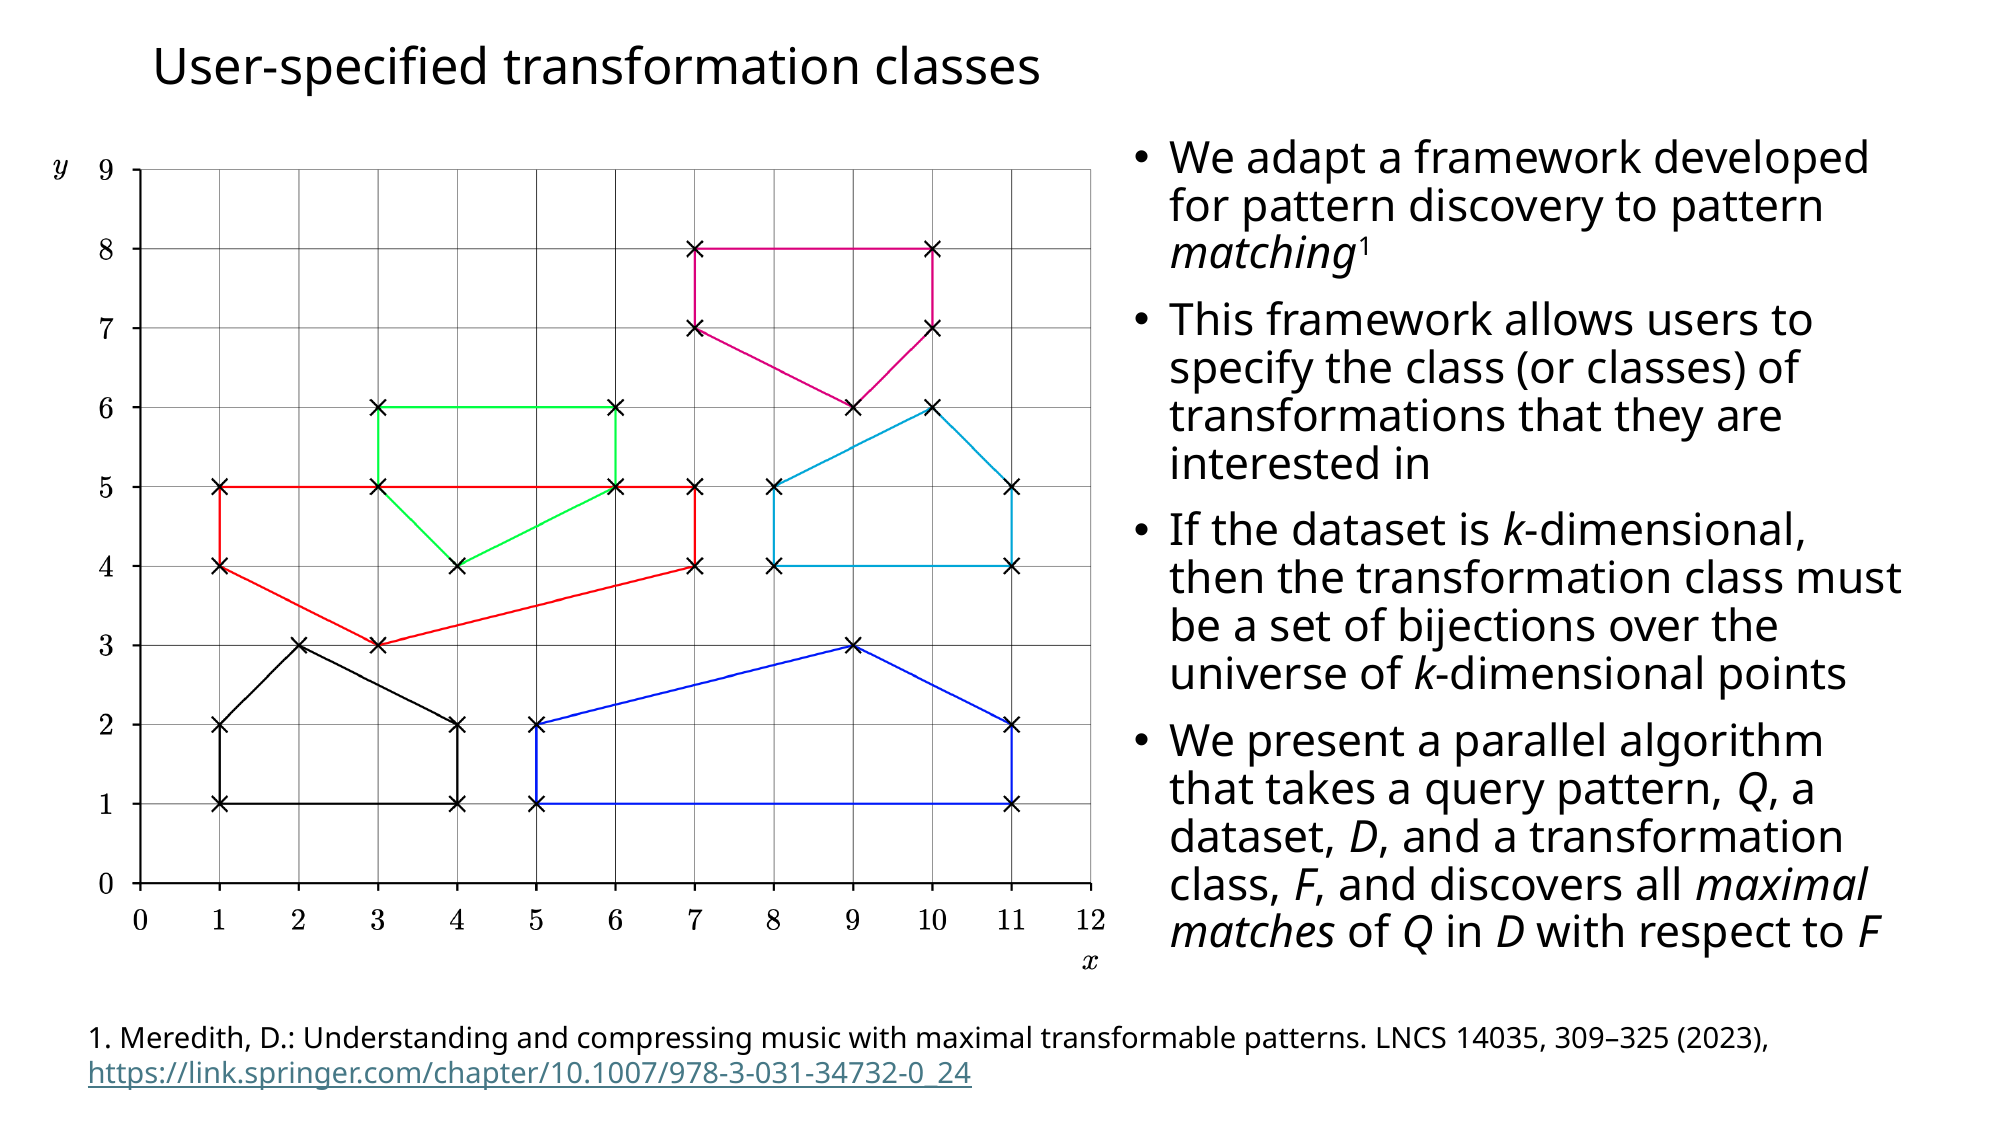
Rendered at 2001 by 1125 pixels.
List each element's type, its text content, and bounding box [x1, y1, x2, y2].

text_box 1. Meredith, D.: Understanding and compressing music with maximal transformable patterns. LNCS 14035, 309–325 (2023), https://link.springer.com/chapter/10.1007/978-3-031-34732-0_24 [72, 1012, 1927, 1102]
list We adapt a framework developed for pattern discovery to pattern matching1 This framework allows users to specify the class (or classes) of transformations that they are interested in If the dataset is k-dimensional, then the transformation class must be a set of bijections over the universe of k-dimensional points We present a parallel algorithm that takes a query pattern, Q, a dataset, D, and a transformation class, F, and discovers all maximal matches of Q in D with respect to F [1118, 127, 1928, 1013]
picture [36, 143, 1120, 982]
title User-specified transformation classes [137, 33, 1863, 104]
